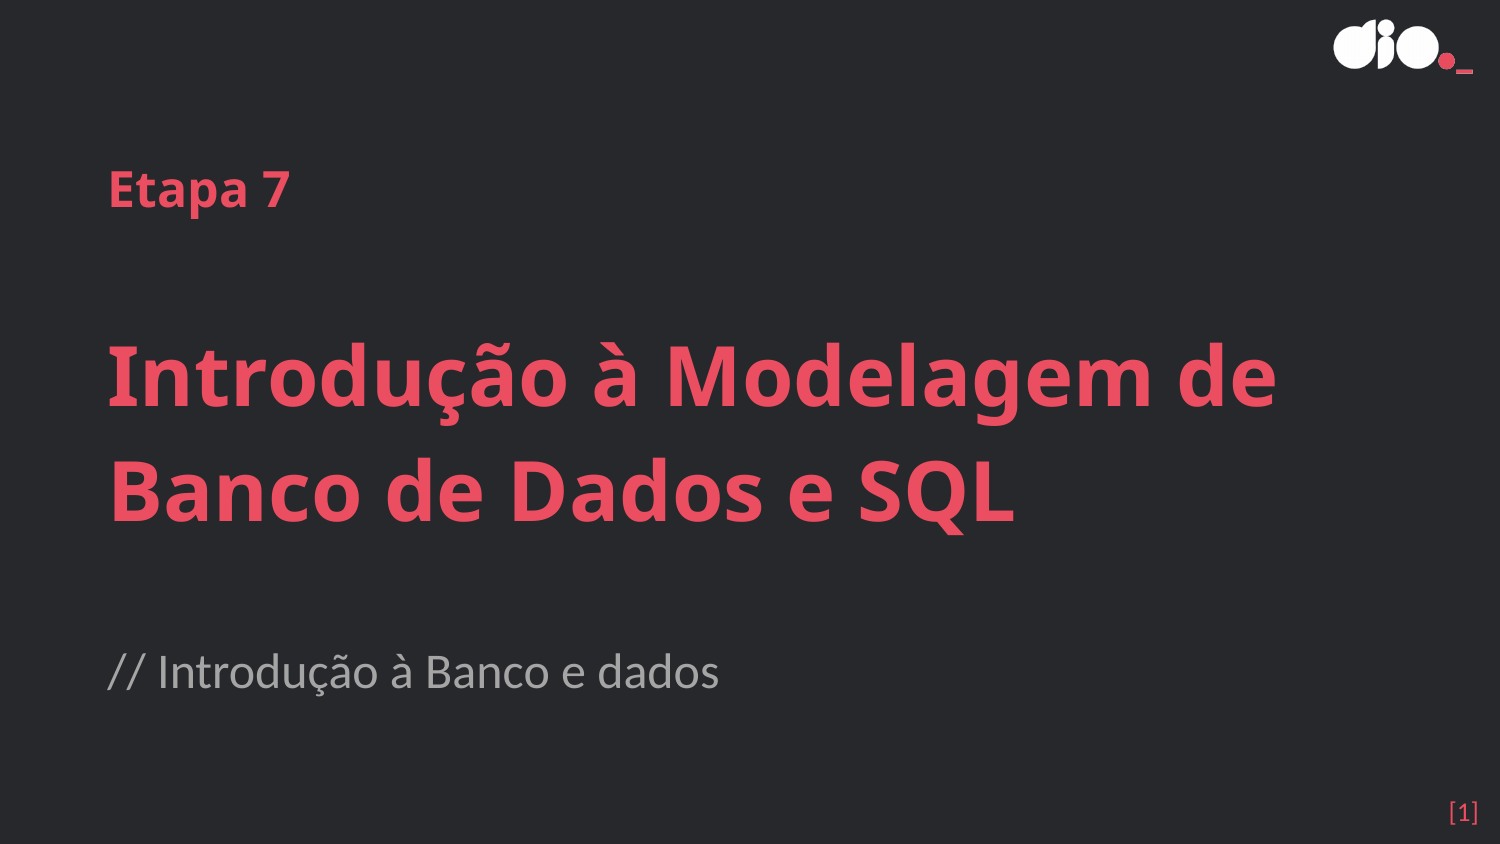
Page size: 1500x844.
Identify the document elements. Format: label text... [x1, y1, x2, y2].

picture [1332, 19, 1473, 75]
text_box Introdução à Modelagem de Banco de Dados e SQL [92, 292, 1309, 558]
slide_number [<número>] [1403, 779, 1494, 844]
text_box // Introdução à Banco e dados [92, 635, 1309, 701]
text_box Etapa 7 [92, 142, 1309, 223]
